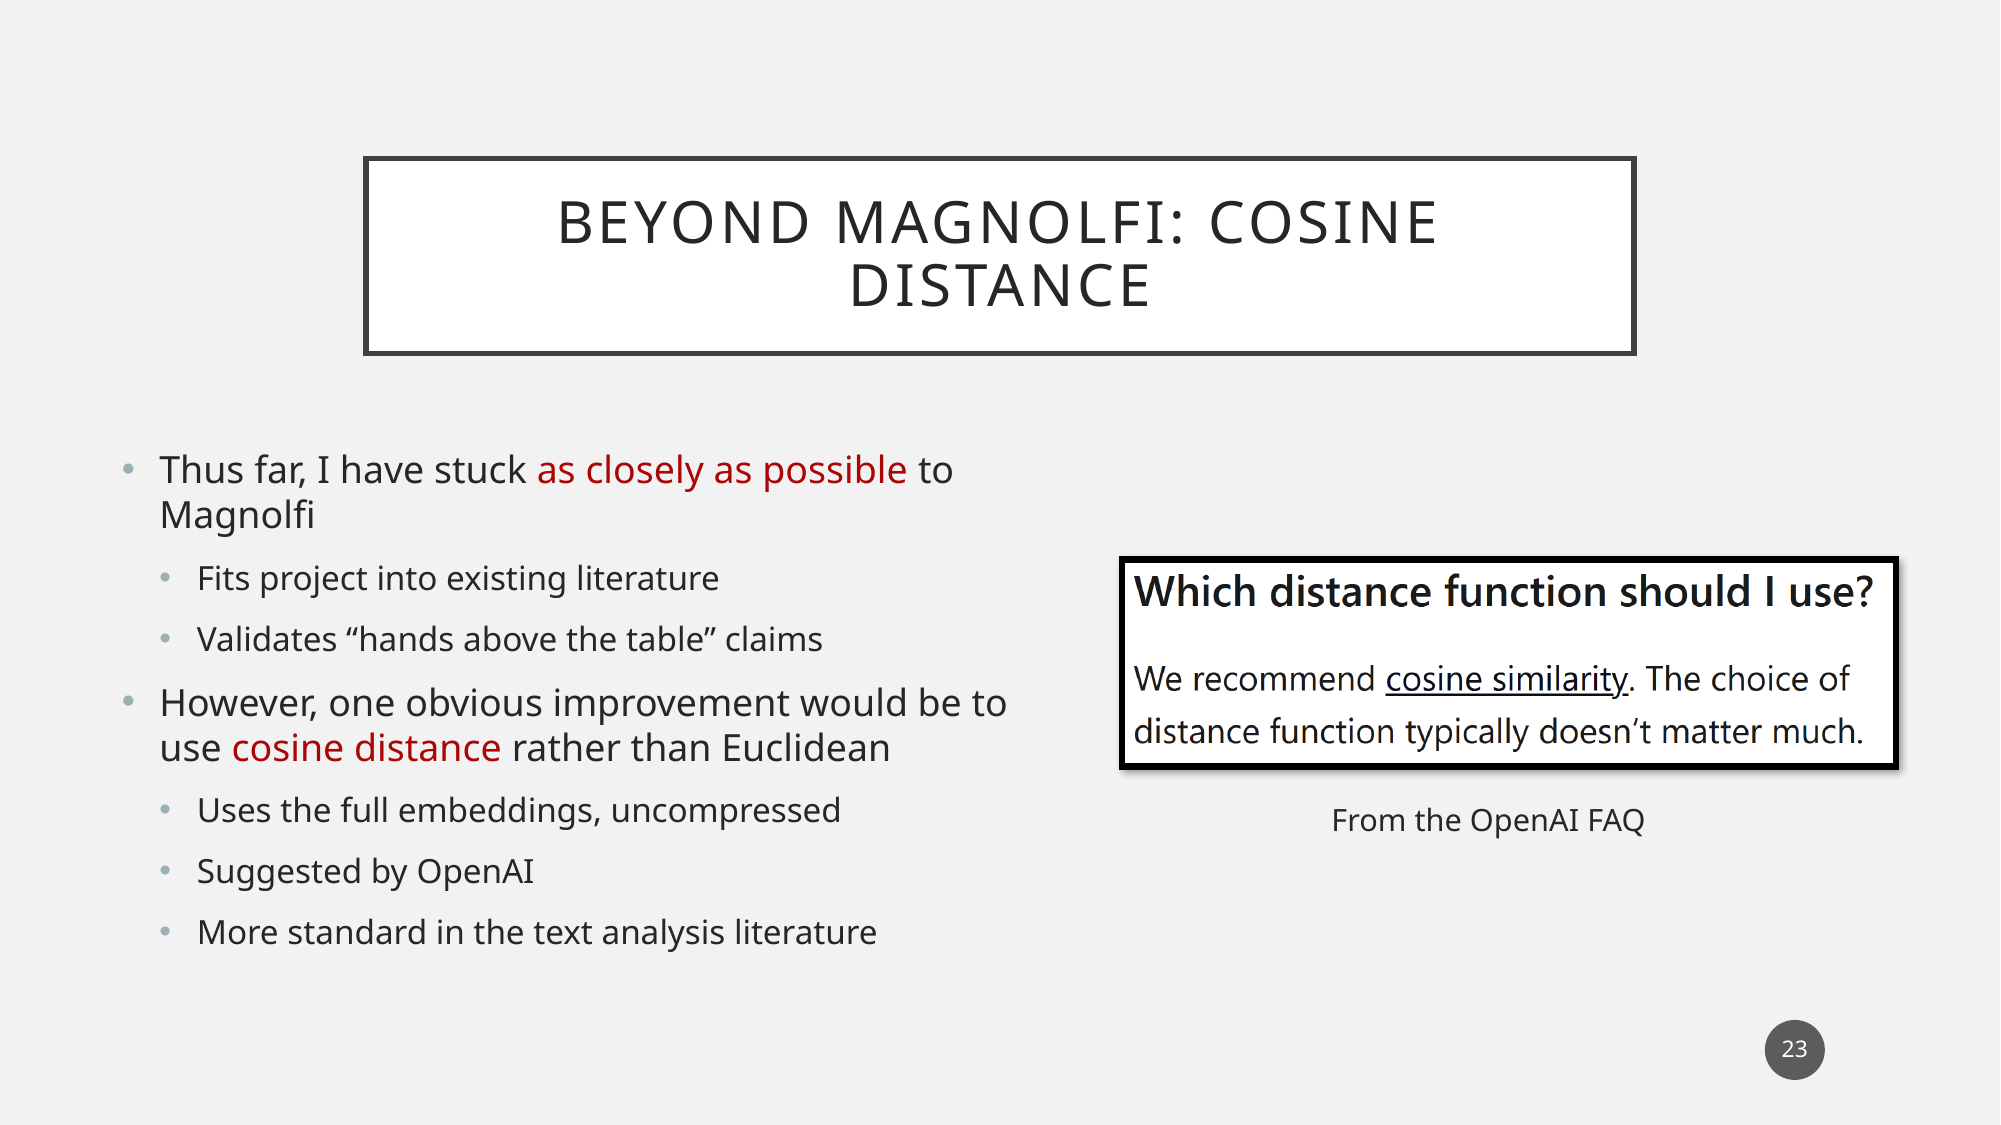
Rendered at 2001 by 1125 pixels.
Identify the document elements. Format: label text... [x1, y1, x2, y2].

picture [1124, 562, 1893, 764]
title Beyond Magnolfi: Cosine Distance [363, 156, 1637, 356]
list Thus far, I have stuck as closely as possible to Magnolfi Fits project into existing literature Validates “hands above the table” claims However, one obvious improvement would be to use cosine distance rather than Euclidean Uses the full embeddings, uncompressed Suggested by OpenAI More standard in the text analysis literature [106, 438, 1061, 1010]
text_box From the OpenAI FAQ [1316, 793, 1702, 870]
slide_number 23 [1764, 1019, 1825, 1080]
